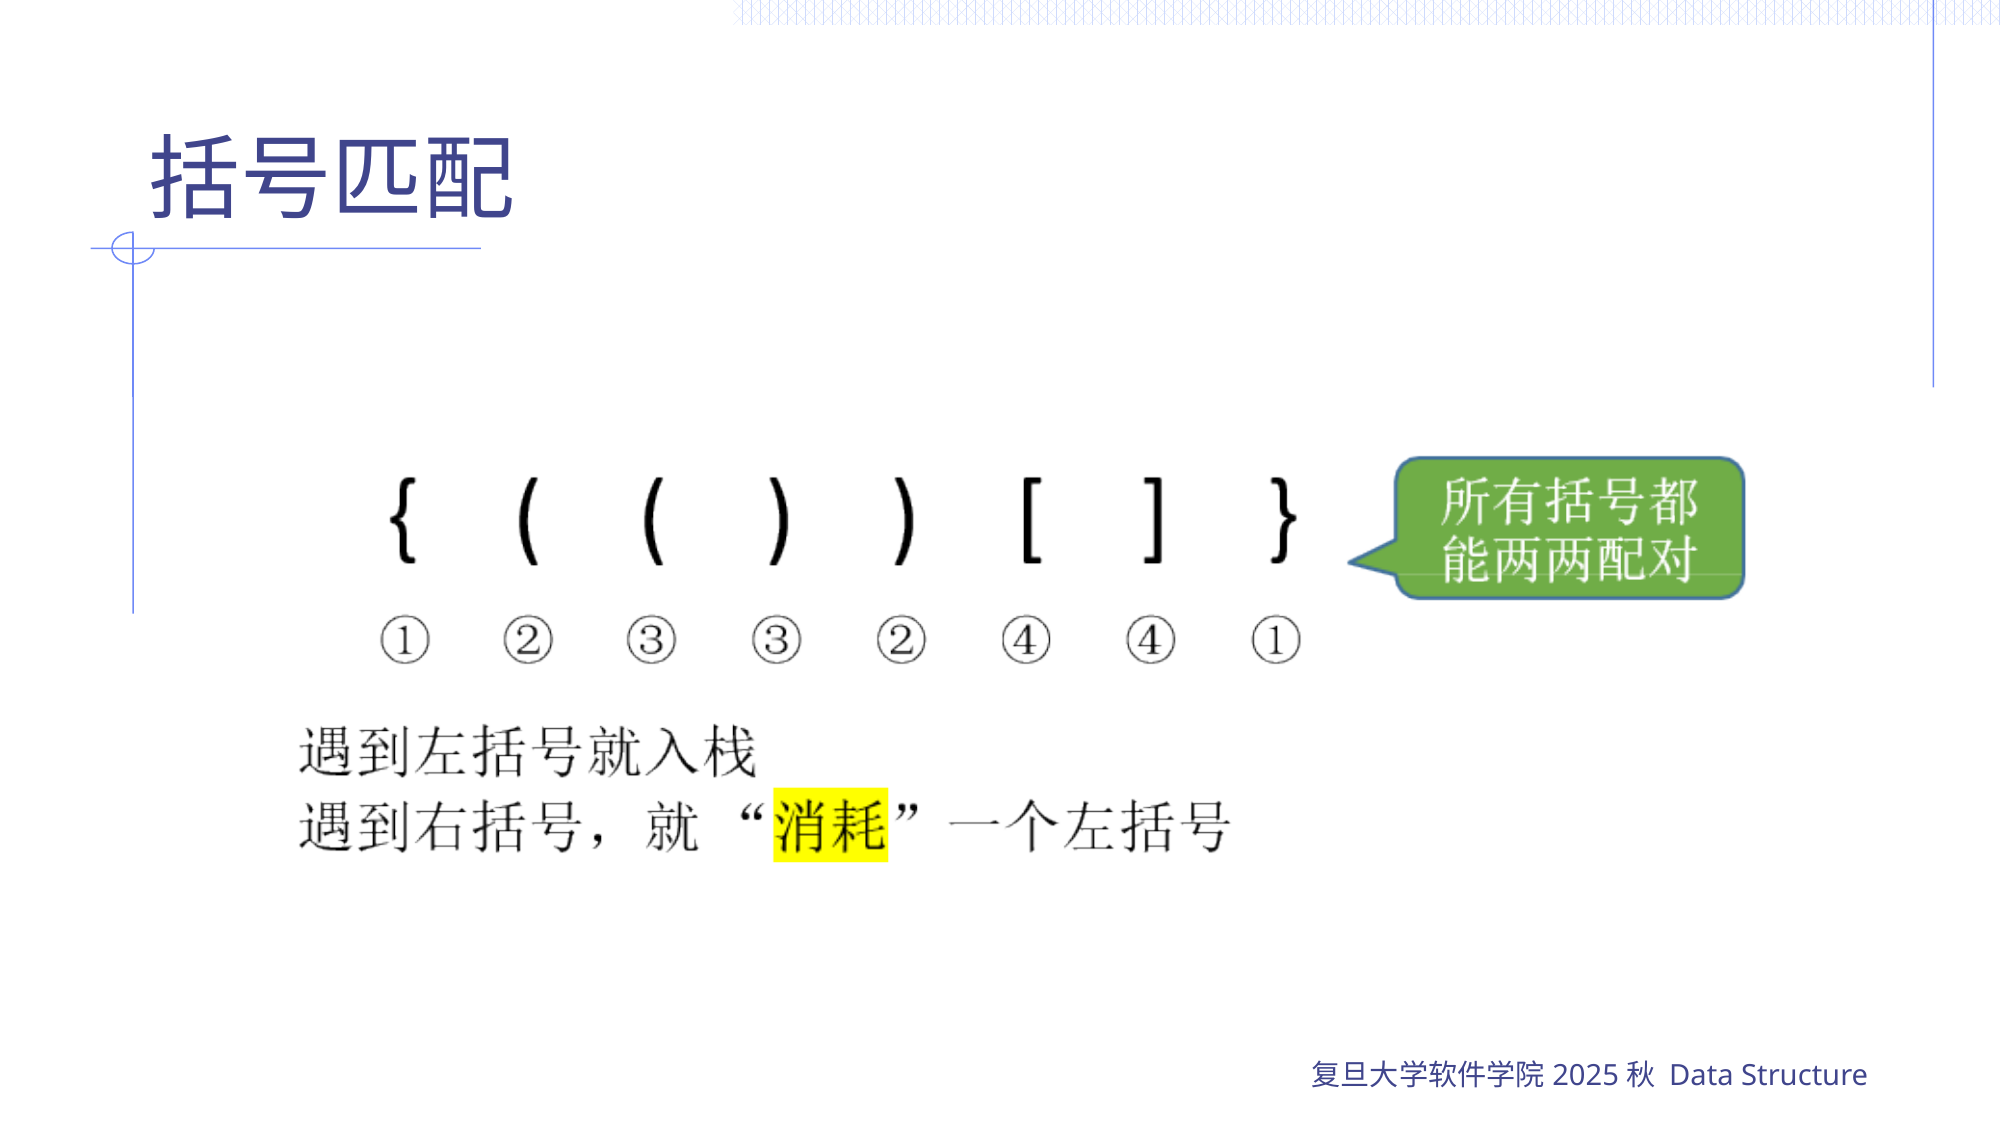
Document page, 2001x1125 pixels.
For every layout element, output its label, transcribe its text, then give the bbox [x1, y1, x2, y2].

title 括号匹配 [133, 50, 1834, 238]
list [159, 385, 1908, 915]
